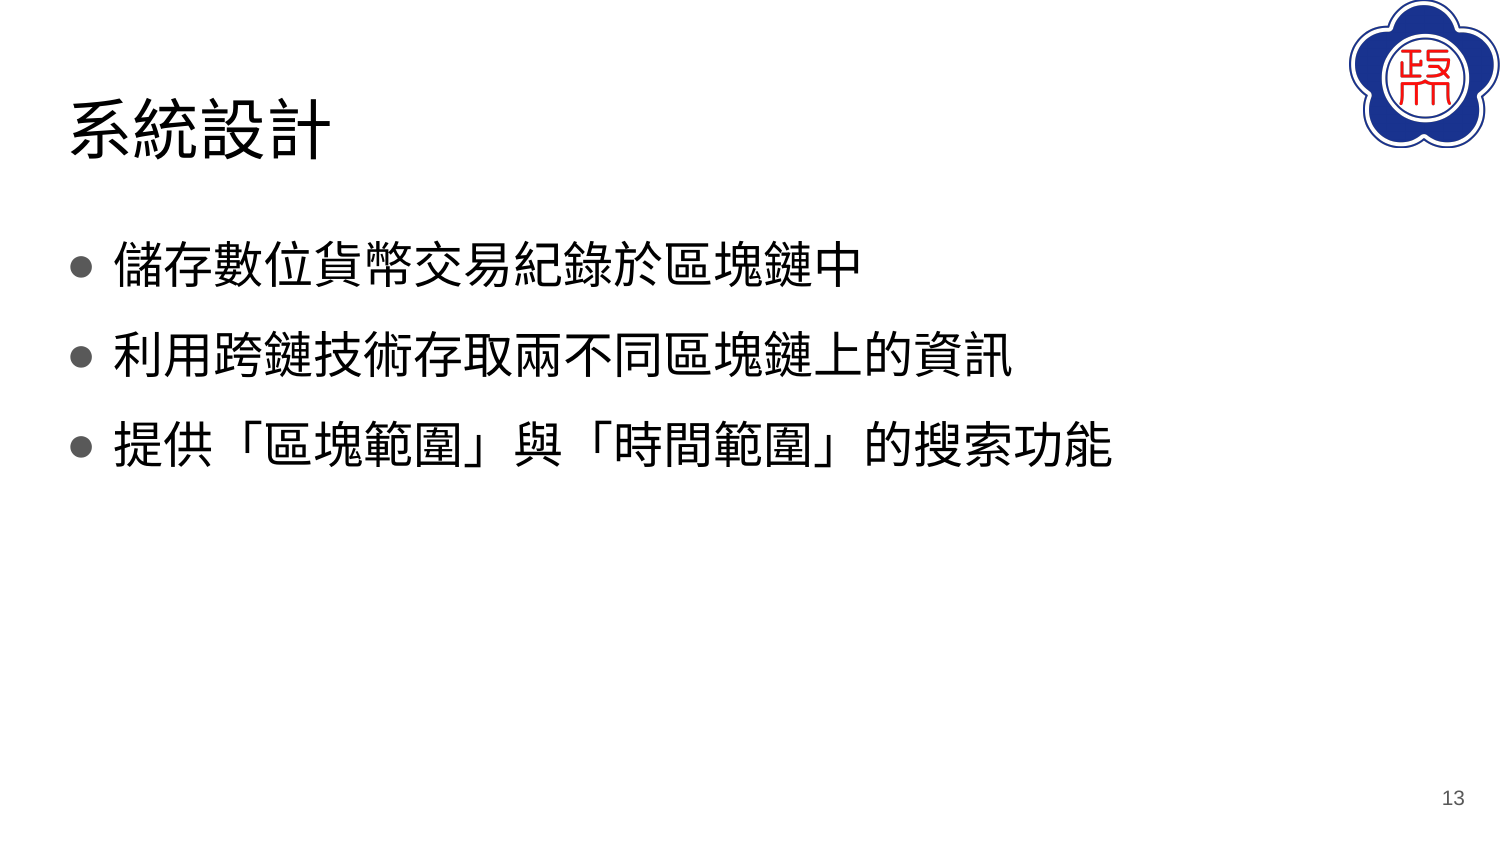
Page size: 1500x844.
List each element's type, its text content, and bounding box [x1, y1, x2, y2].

title 系統設計 [51, 72, 1449, 167]
slide_number 13 [1389, 764, 1480, 830]
list 儲存數位貨幣交易紀錄於區塊鏈中 利用跨鏈技術存取兩不同區塊鏈上的資訊 提供「區塊範圍」與「時間範圍」的搜索功能 [51, 189, 1449, 801]
picture [1349, 0, 1500, 148]
